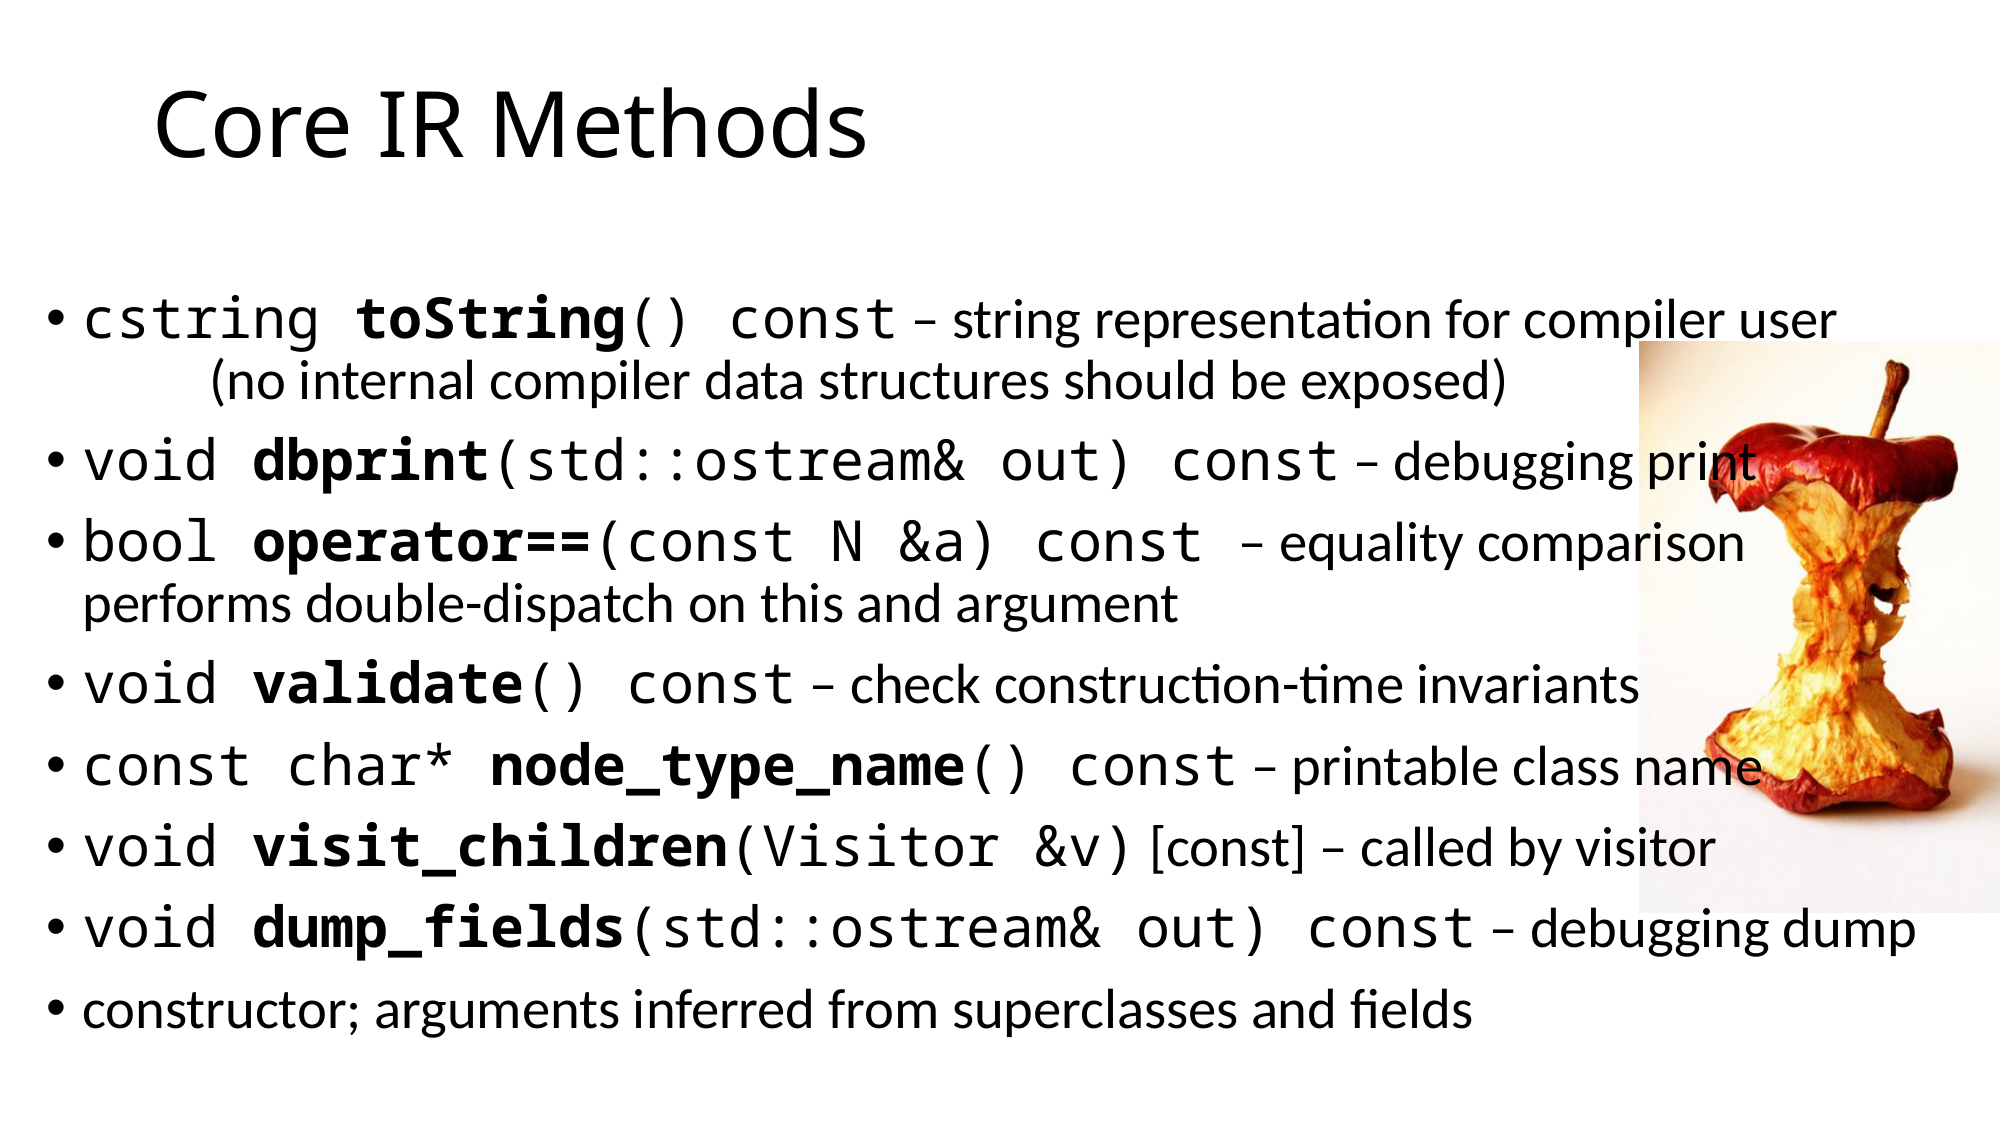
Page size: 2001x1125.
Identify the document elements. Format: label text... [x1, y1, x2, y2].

title Core IR Methods [137, 59, 1863, 196]
picture [1639, 341, 2000, 913]
list cstring toString() const – string representation for compiler user (no internal compiler data structures should be exposed) void dbprint(std::ostream& out) const – debugging print bool operator==(const N &a) const – equality comparison performs double-dispatch on this and argument void validate() const – check construction-time invariants const char* node_type_name() const – printable class name void visit_children(Visitor &v) [const] – called by visitor void dump_fields(std::ostream& out) const – debugging dump constructor; arguments inferred from superclasses and fields [31, 282, 1941, 1057]
